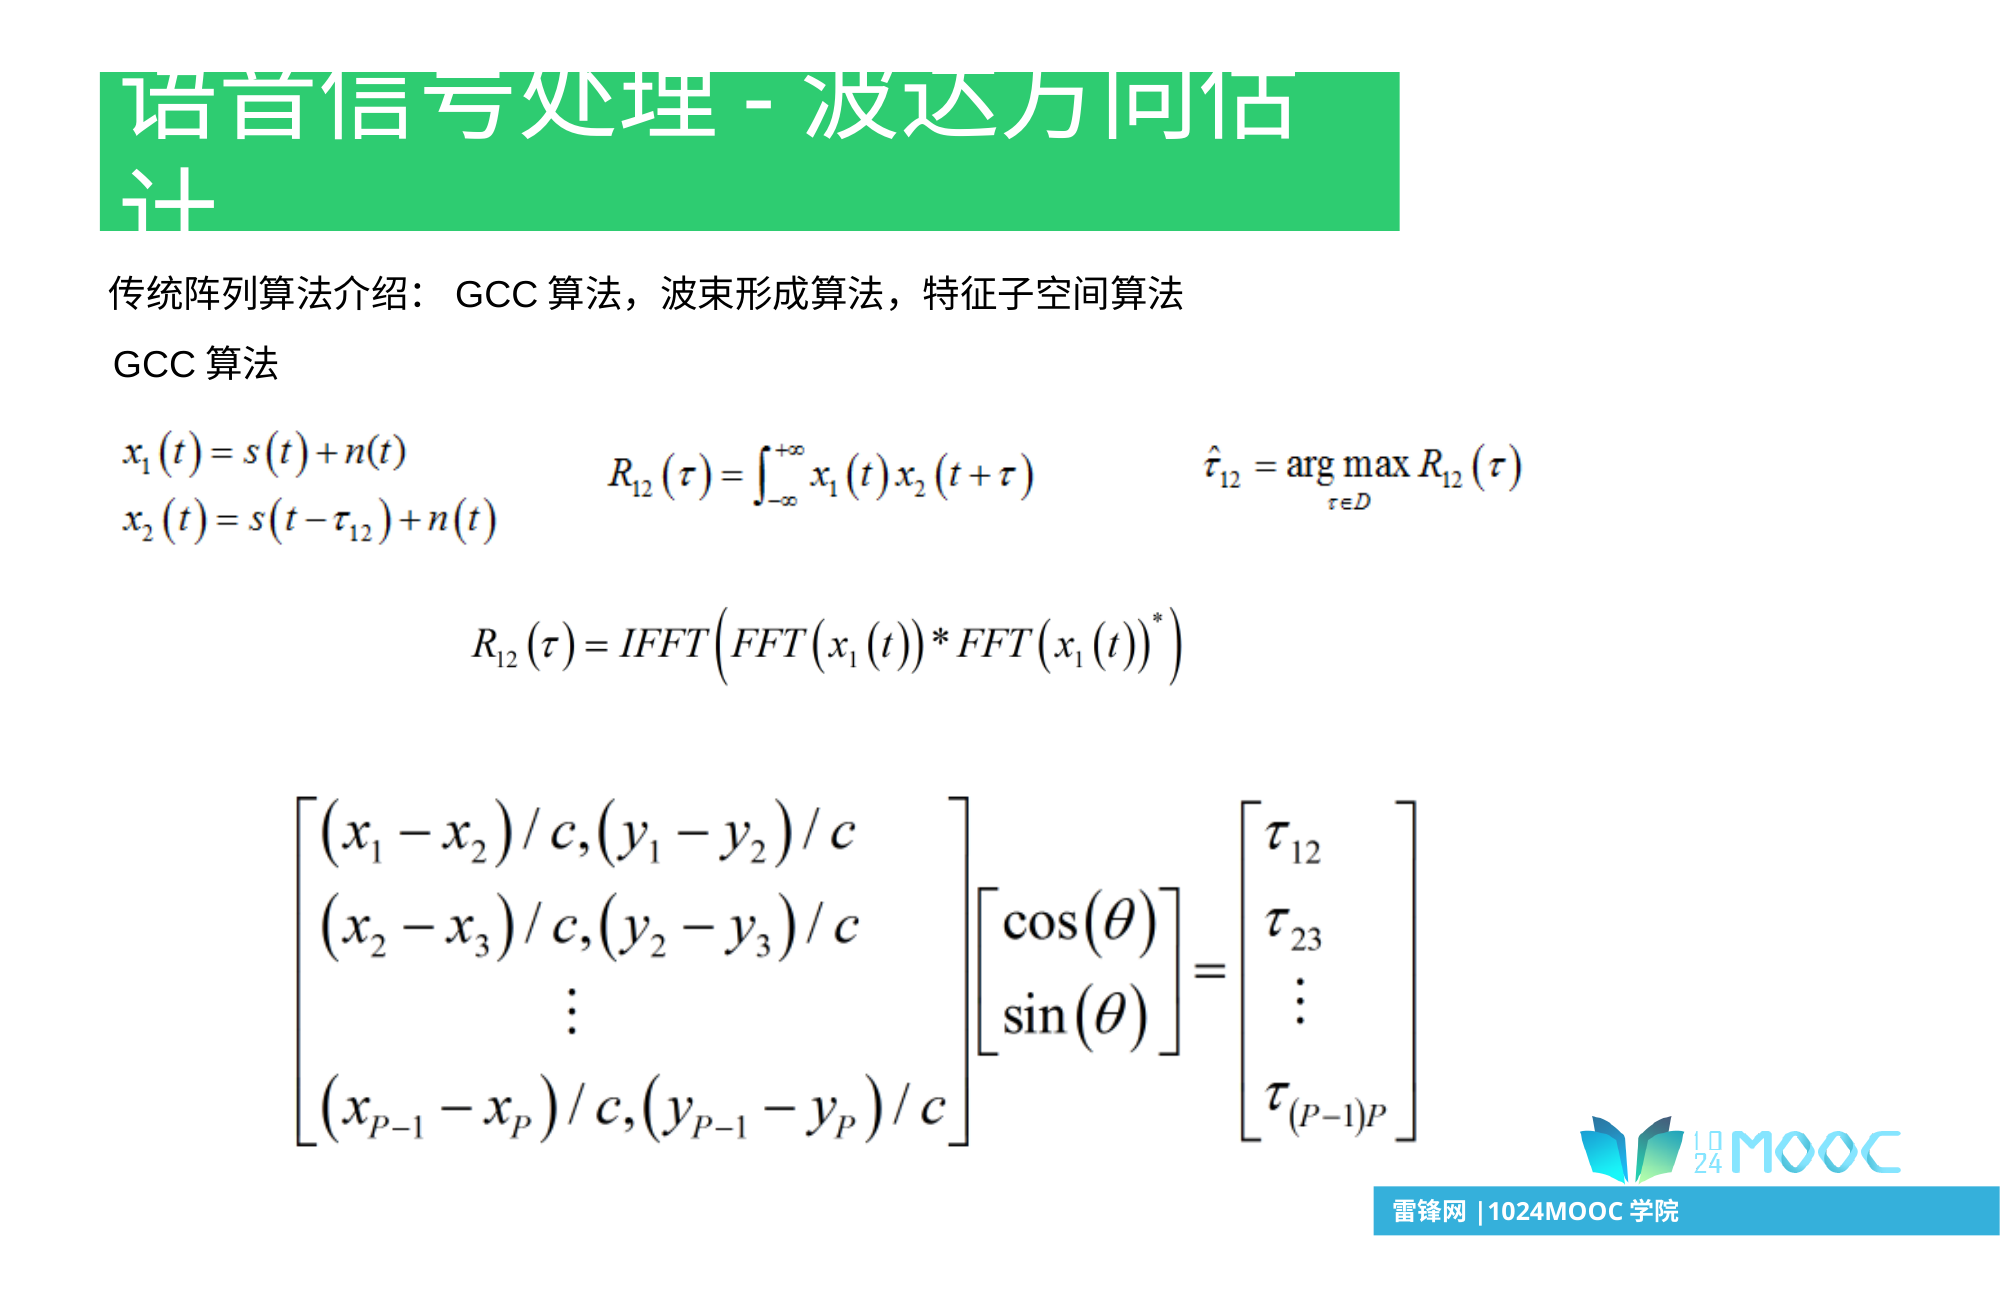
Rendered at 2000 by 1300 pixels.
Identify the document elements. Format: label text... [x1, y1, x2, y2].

picture [458, 602, 1204, 687]
text_box 传统阵列算法介绍：GCC算法，波束形成算法，特征子空间算法 [94, 262, 1638, 322]
picture [1184, 425, 1583, 519]
picture [65, 402, 565, 574]
picture [1567, 1102, 1927, 1186]
picture [577, 416, 1085, 528]
title 语音信号处理-波达方向估计 [99, 72, 1400, 231]
picture [289, 788, 1442, 1163]
text_box GCC算法 [98, 332, 661, 392]
